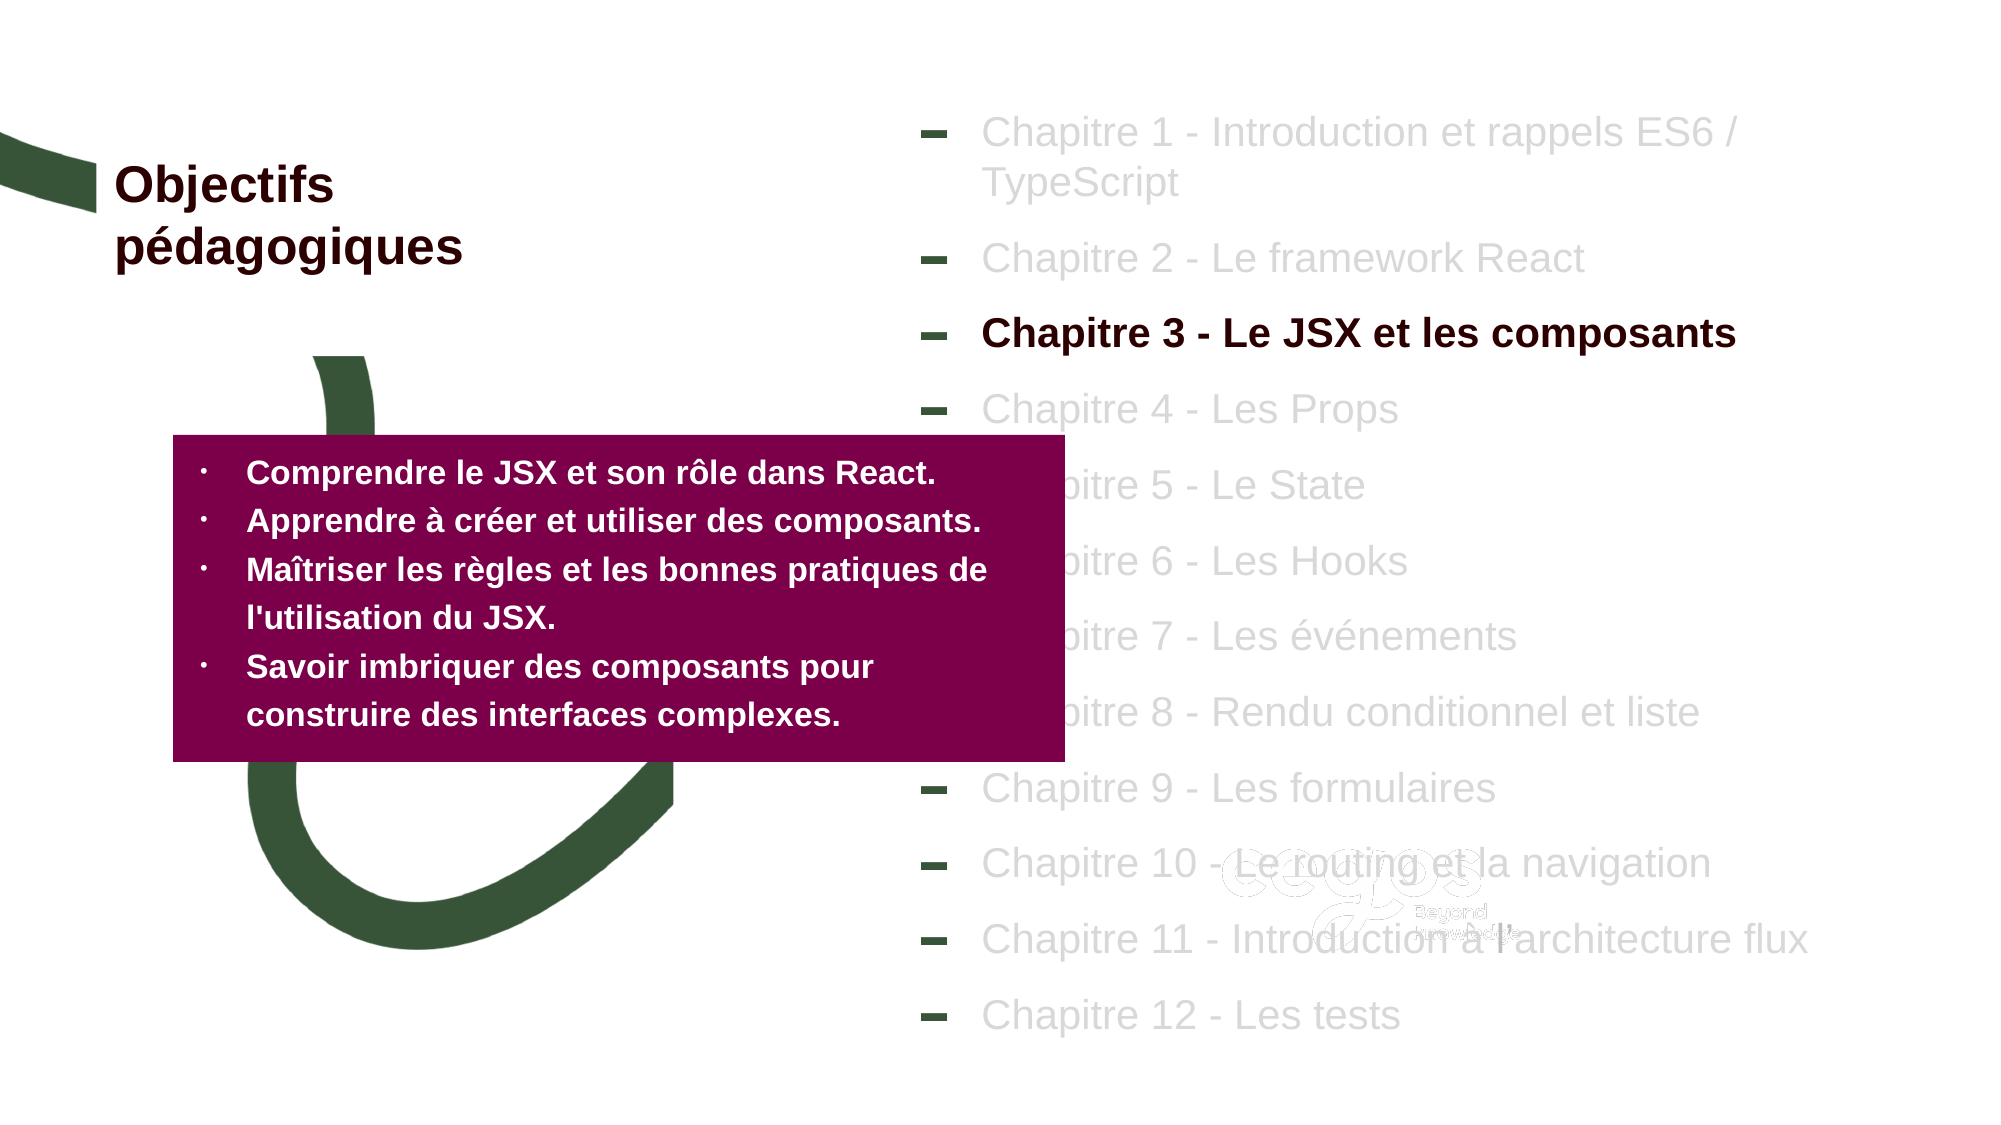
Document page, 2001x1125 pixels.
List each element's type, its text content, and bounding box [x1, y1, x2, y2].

picture [0, 131, 674, 950]
list Comprendre le JSX et son rôle dans React. Apprendre à créer et utiliser des composants. Maîtriser les règles et les bonnes pratiques de l'utilisation du JSX. Savoir imbriquer des composants pour construire des interfaces complexes. [173, 434, 1065, 762]
title Objectifs pédagogiques [96, 132, 652, 357]
list Chapitre 1 - Introduction et rappels ES6 / TypeScript Chapitre 2 - Le framework React Chapitre 3 - Le JSX et les composants Chapitre 4 - Les Props Chapitre 5 - Le State Chapitre 6 - Les Hooks Chapitre 7 - Les événements Chapitre 8 - Rendu conditionnel et liste Chapitre 9 - Les formulaires Chapitre 10 - Le routing et la navigation Chapitre 11 - Introduction à l’architecture flux Chapitre 12 - Les tests [904, 97, 1943, 1046]
